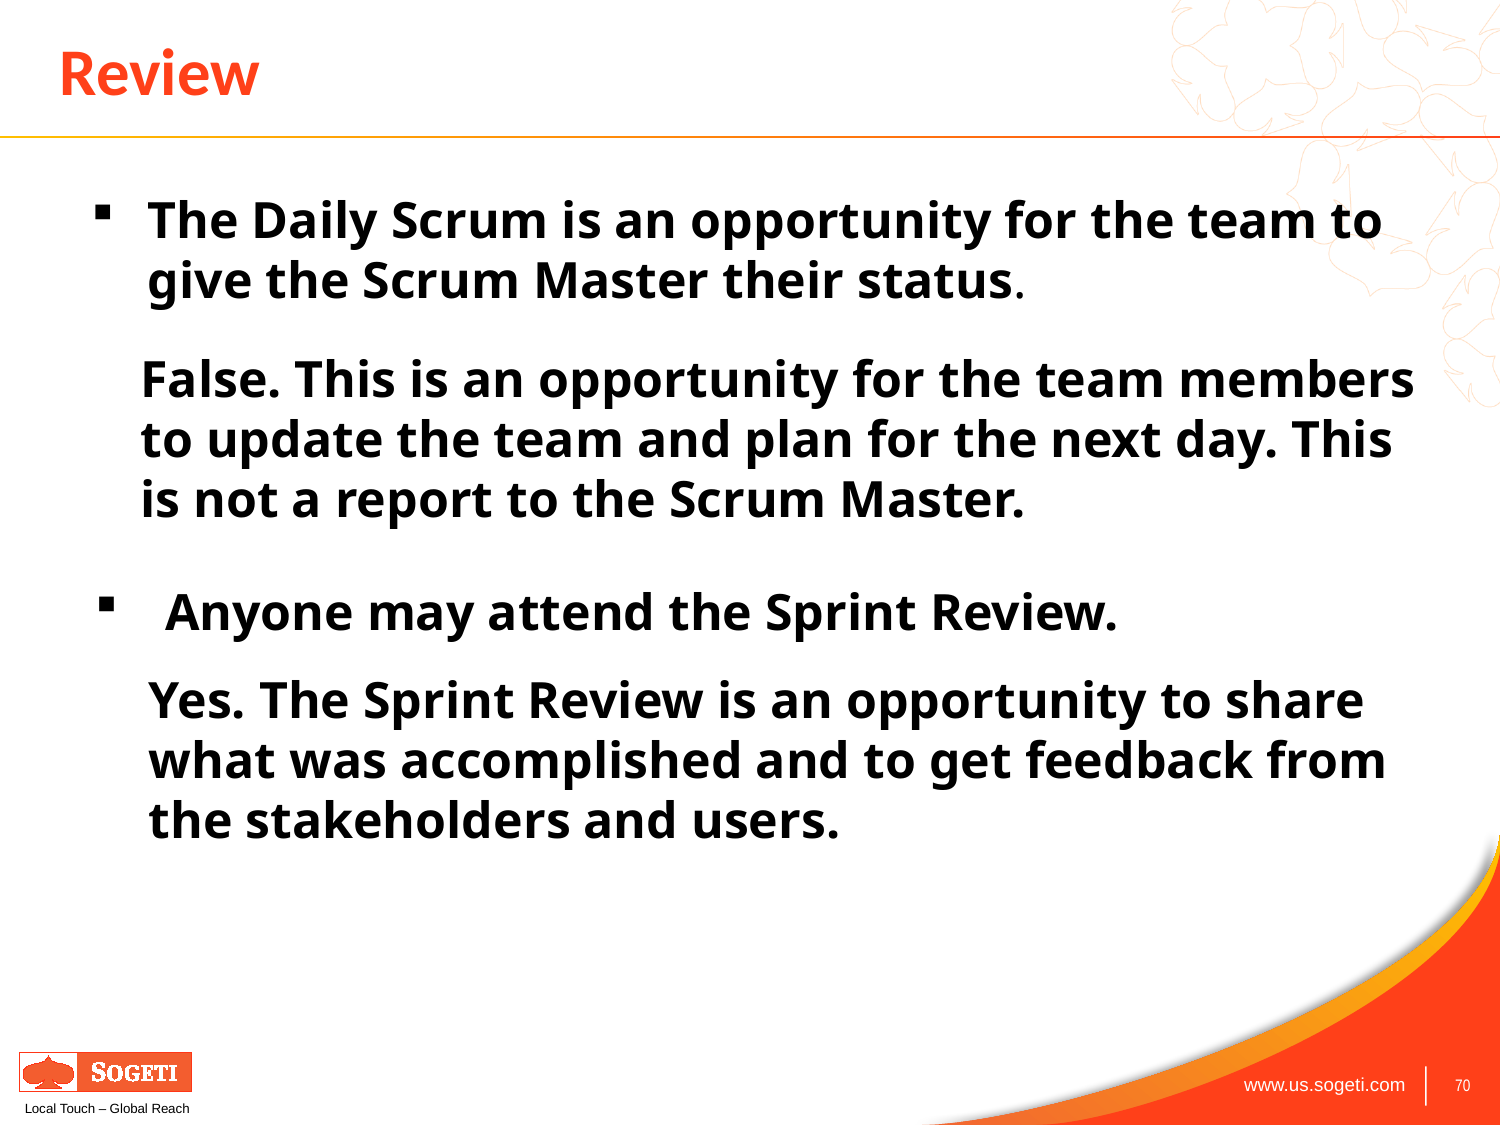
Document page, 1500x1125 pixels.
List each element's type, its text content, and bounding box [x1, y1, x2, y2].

text_box Yes. The Sprint Review is an opportunity to share what was accomplished and to get feedback from the stakeholders and users. [134, 660, 1453, 856]
title Review [44, 0, 1469, 137]
text_box False. This is an opportunity for the team members to update the team and plan for the next day. This is not a report to the Scrum Master. [125, 339, 1453, 535]
text_box The Daily Scrum is an opportunity for the team to give the Scrum Master their status. [76, 181, 1406, 316]
text_box Anyone may attend the Sprint Review. [80, 573, 1216, 649]
